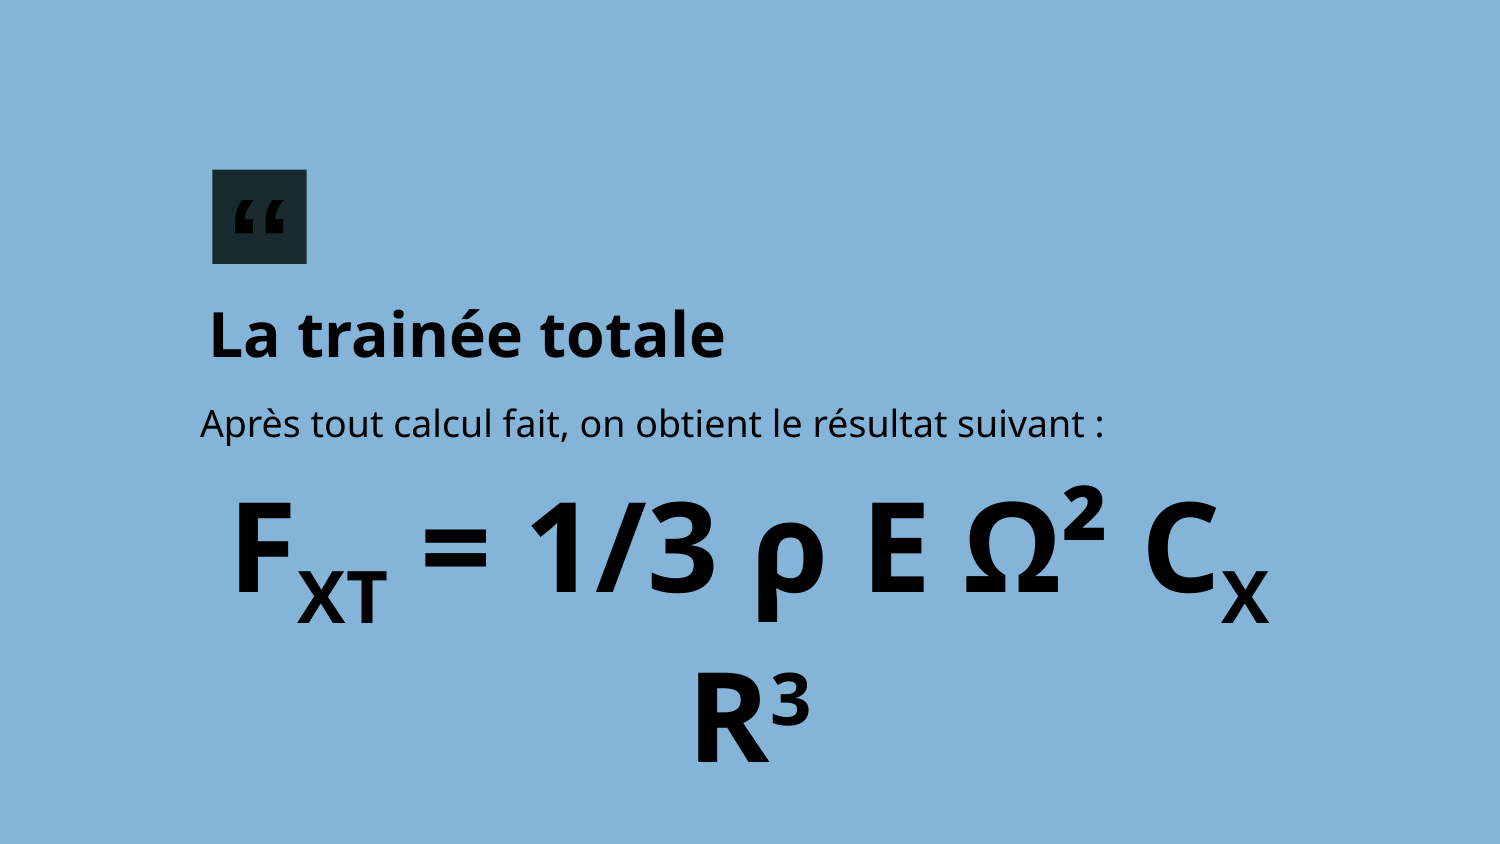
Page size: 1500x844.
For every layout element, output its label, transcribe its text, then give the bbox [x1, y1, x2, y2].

list La trainée totale [193, 279, 834, 392]
text_box FXT = 1/3 ρ E Ω² CX R3 [160, 459, 1339, 635]
text_box Après tout calcul fait, on obtient le résultat suivant : [185, 392, 1339, 459]
